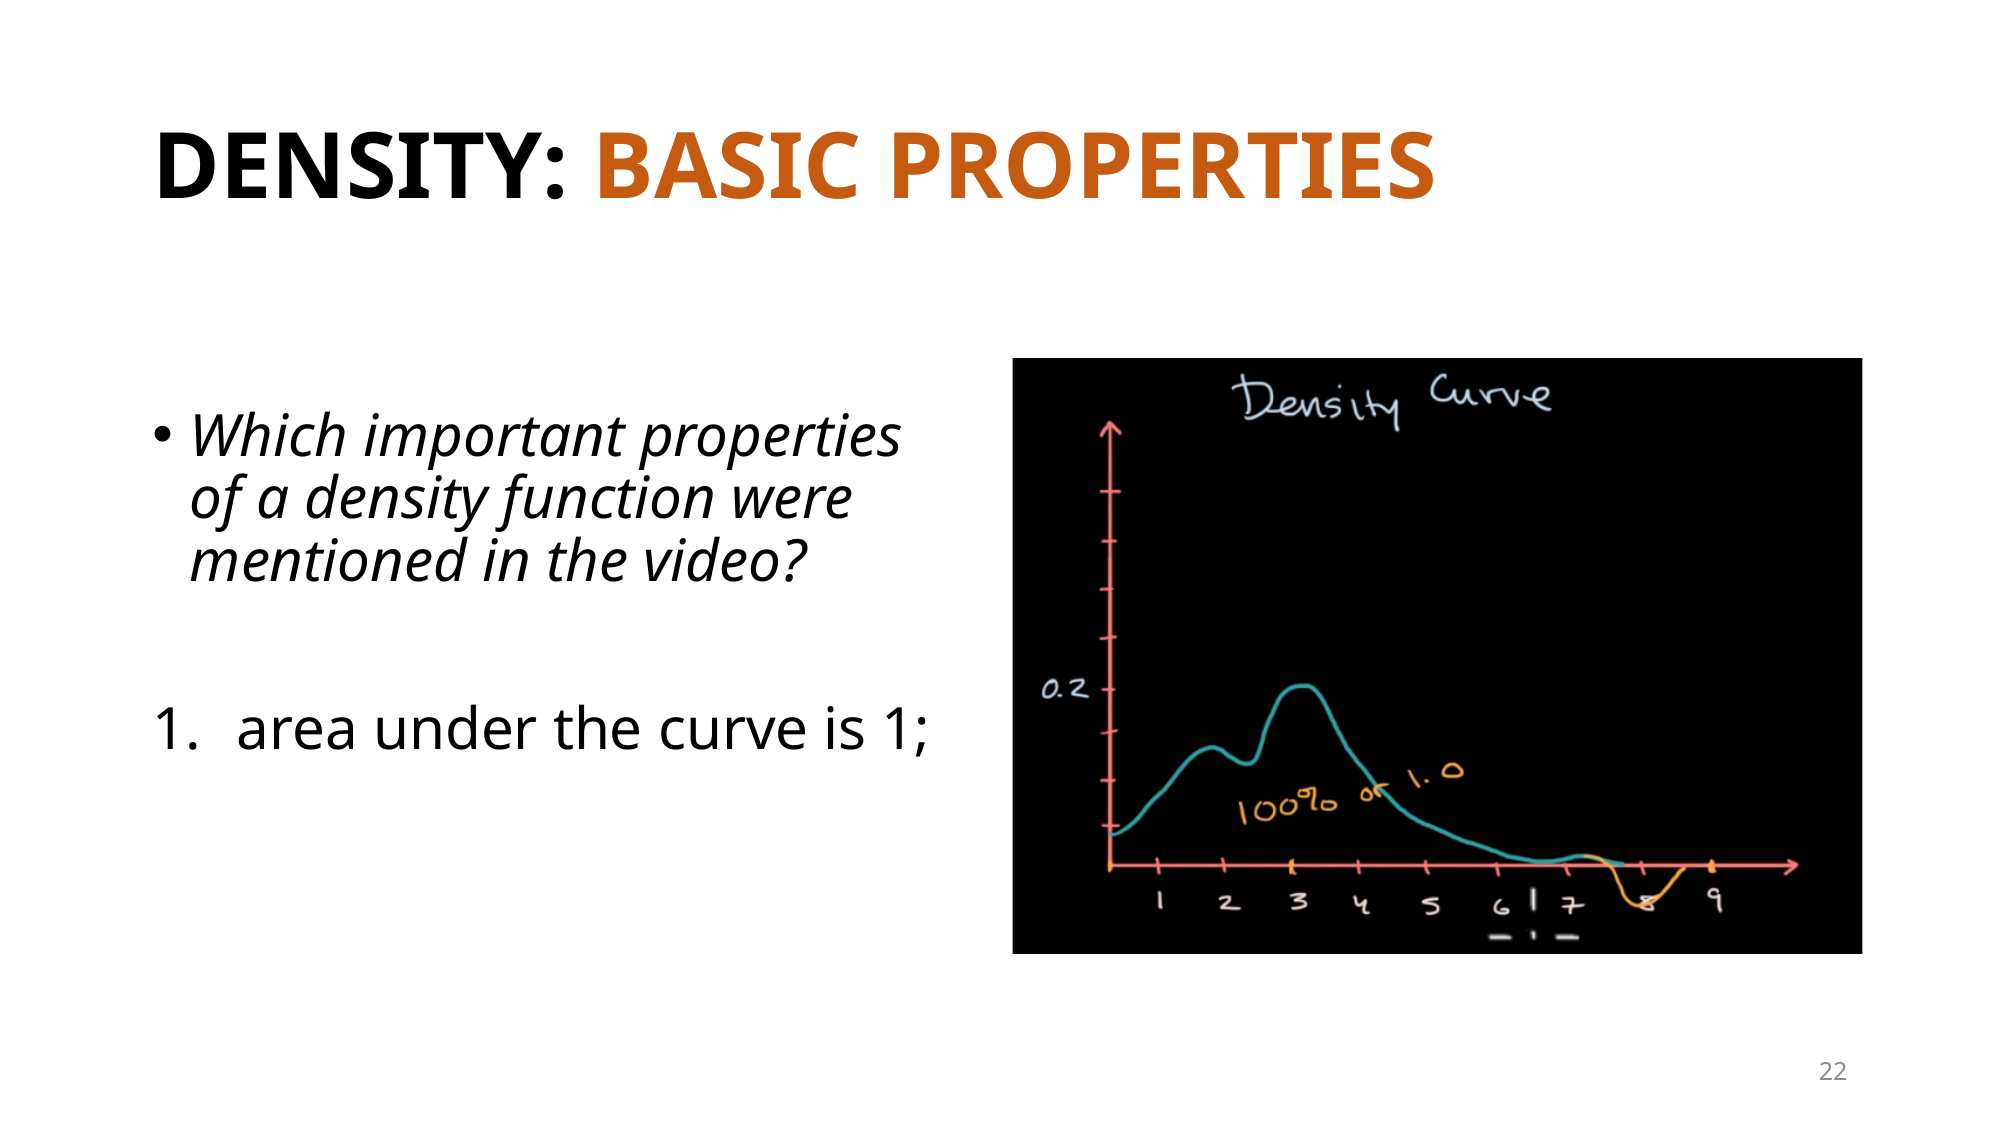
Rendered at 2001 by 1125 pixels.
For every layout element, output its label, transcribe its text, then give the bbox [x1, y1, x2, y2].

slide_number 22 [1412, 1042, 1863, 1103]
title DENSITY: BASIC PROPERTIES [137, 59, 1863, 278]
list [1012, 358, 1863, 955]
